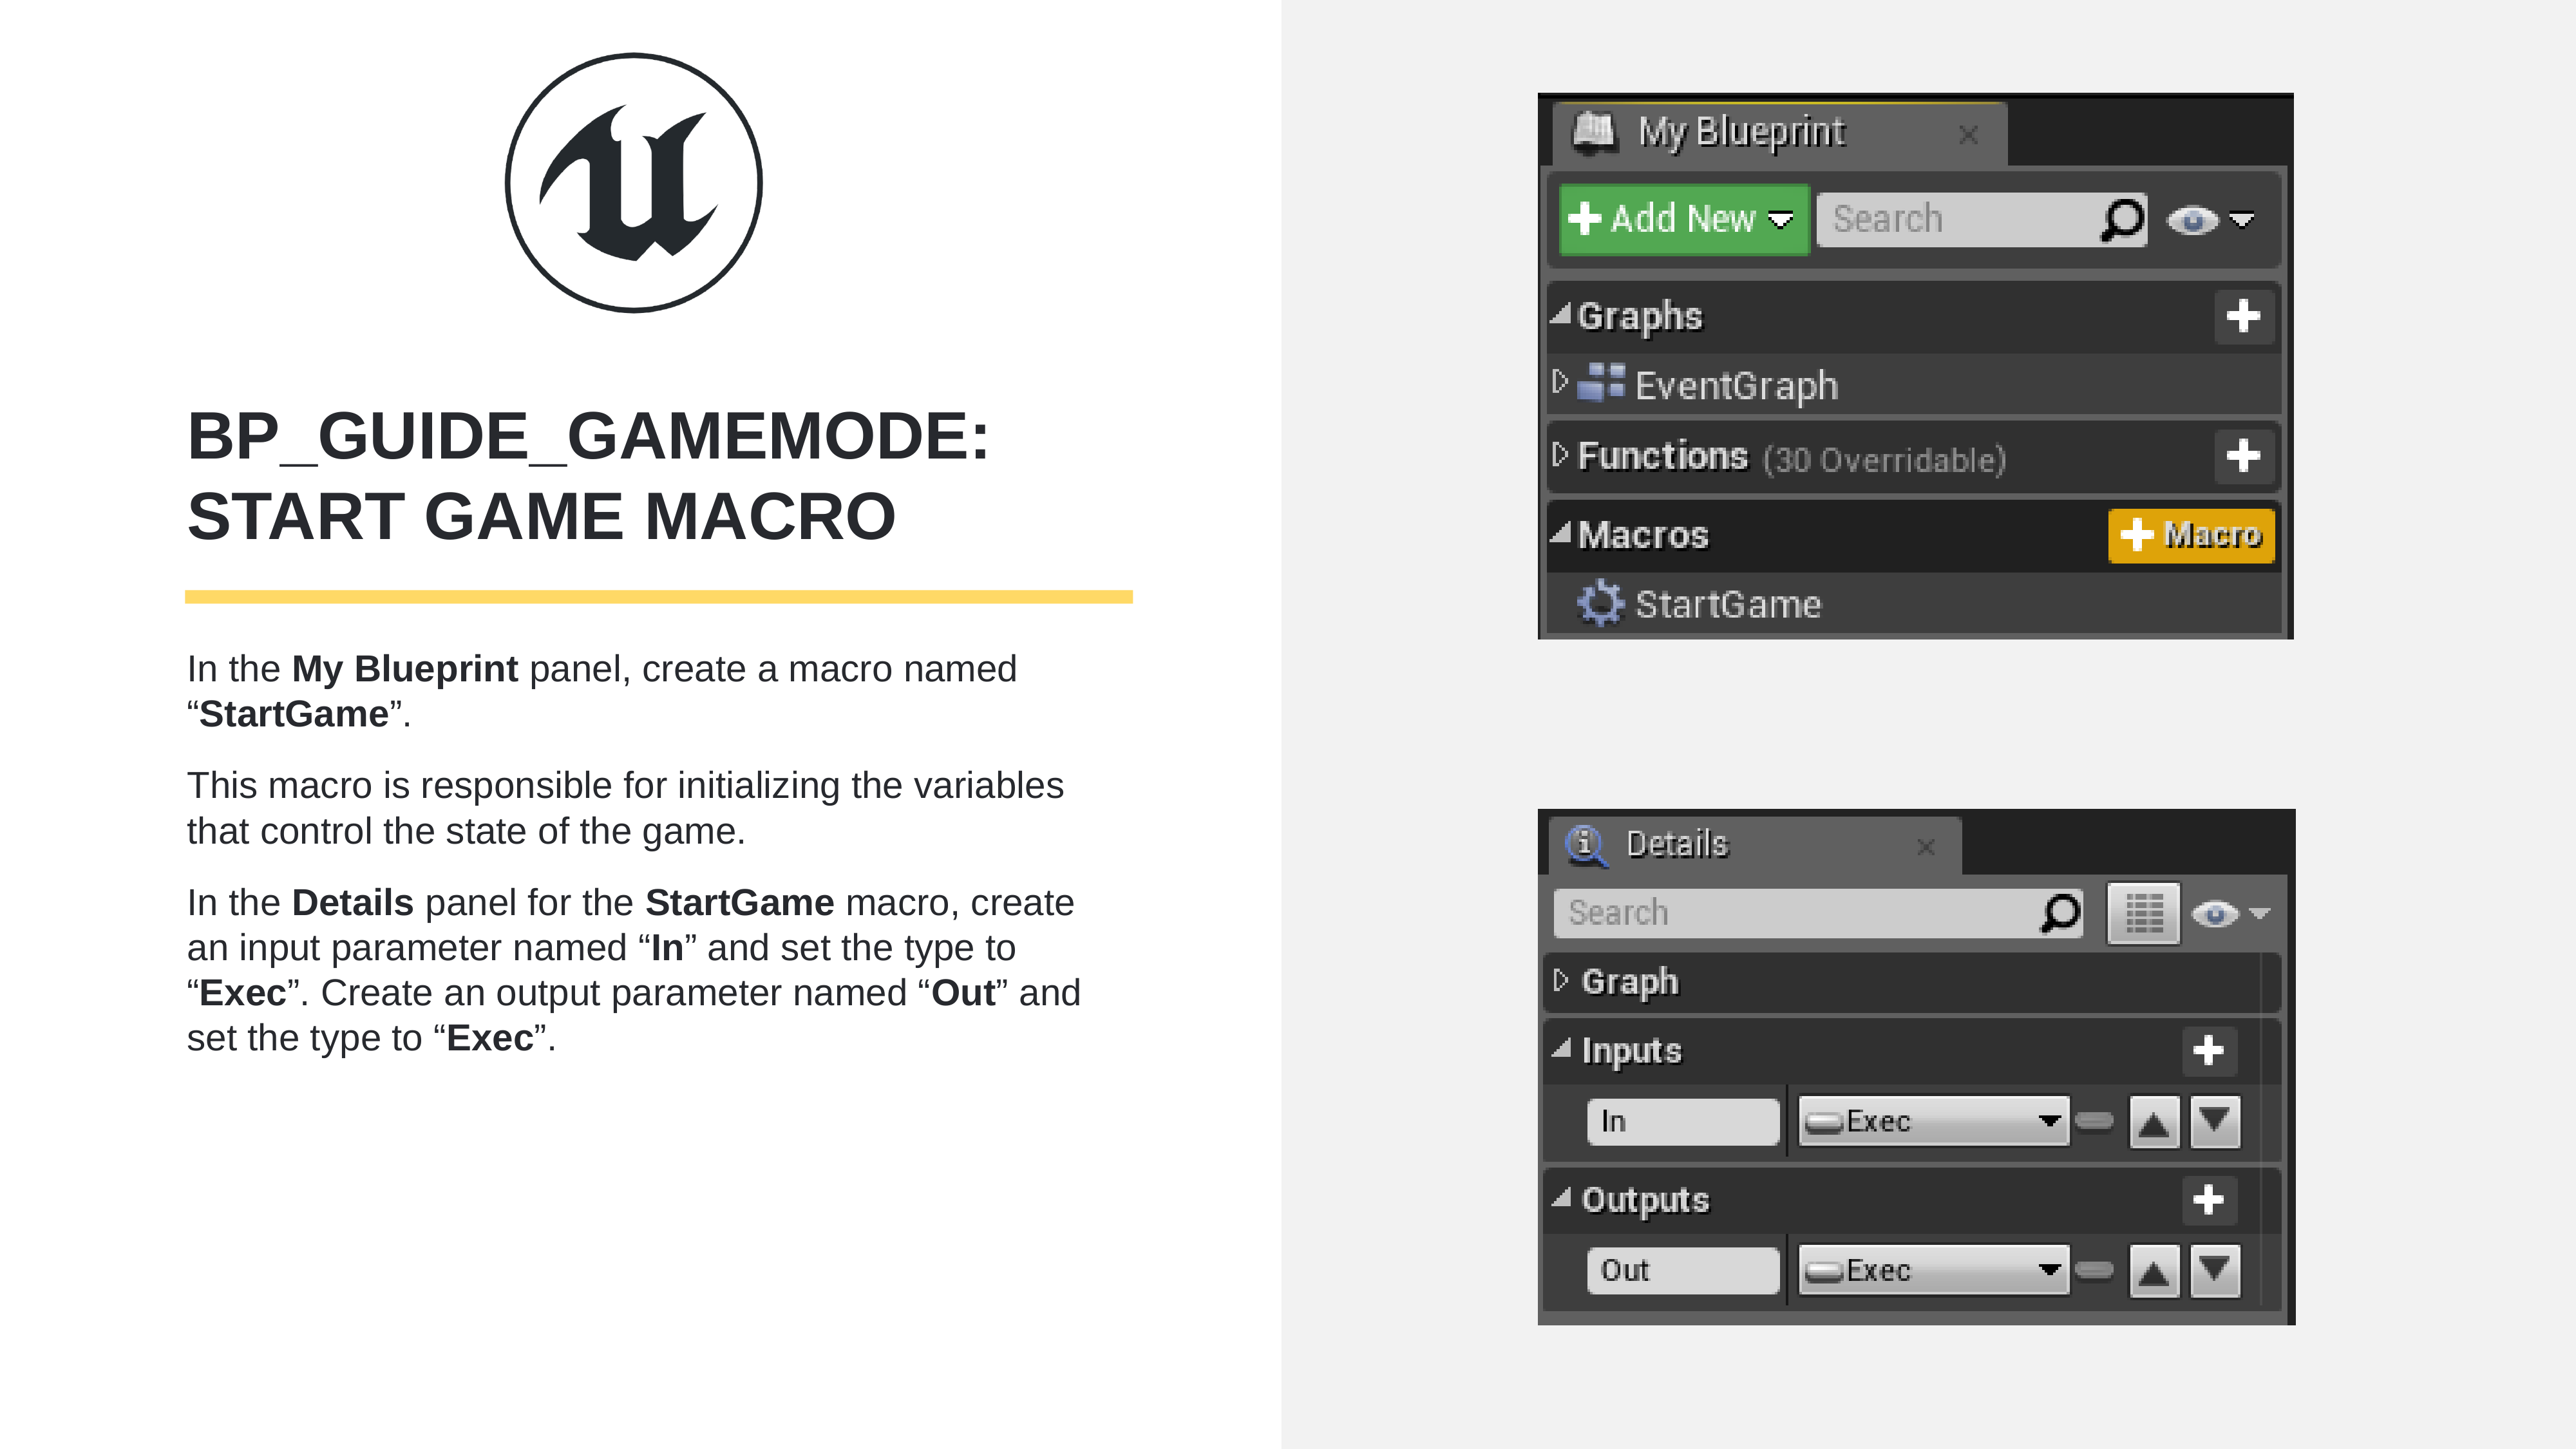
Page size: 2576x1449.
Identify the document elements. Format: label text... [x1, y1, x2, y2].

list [1538, 93, 2294, 639]
list In the My Blueprint panel, create a macro named “StartGame”. This macro is responsible for initializing the variables that control the state of the game. In the Details panel for the StartGame macro, create an input parameter named “In” and set the type to “Exec”. Create an output parameter named “Out” and set the type to “Exec”. [177, 639, 1133, 1449]
picture [495, 43, 773, 97]
title BP_Guide_gamemode: Start Game Macro [177, 97, 1133, 558]
picture [1538, 809, 2296, 1325]
